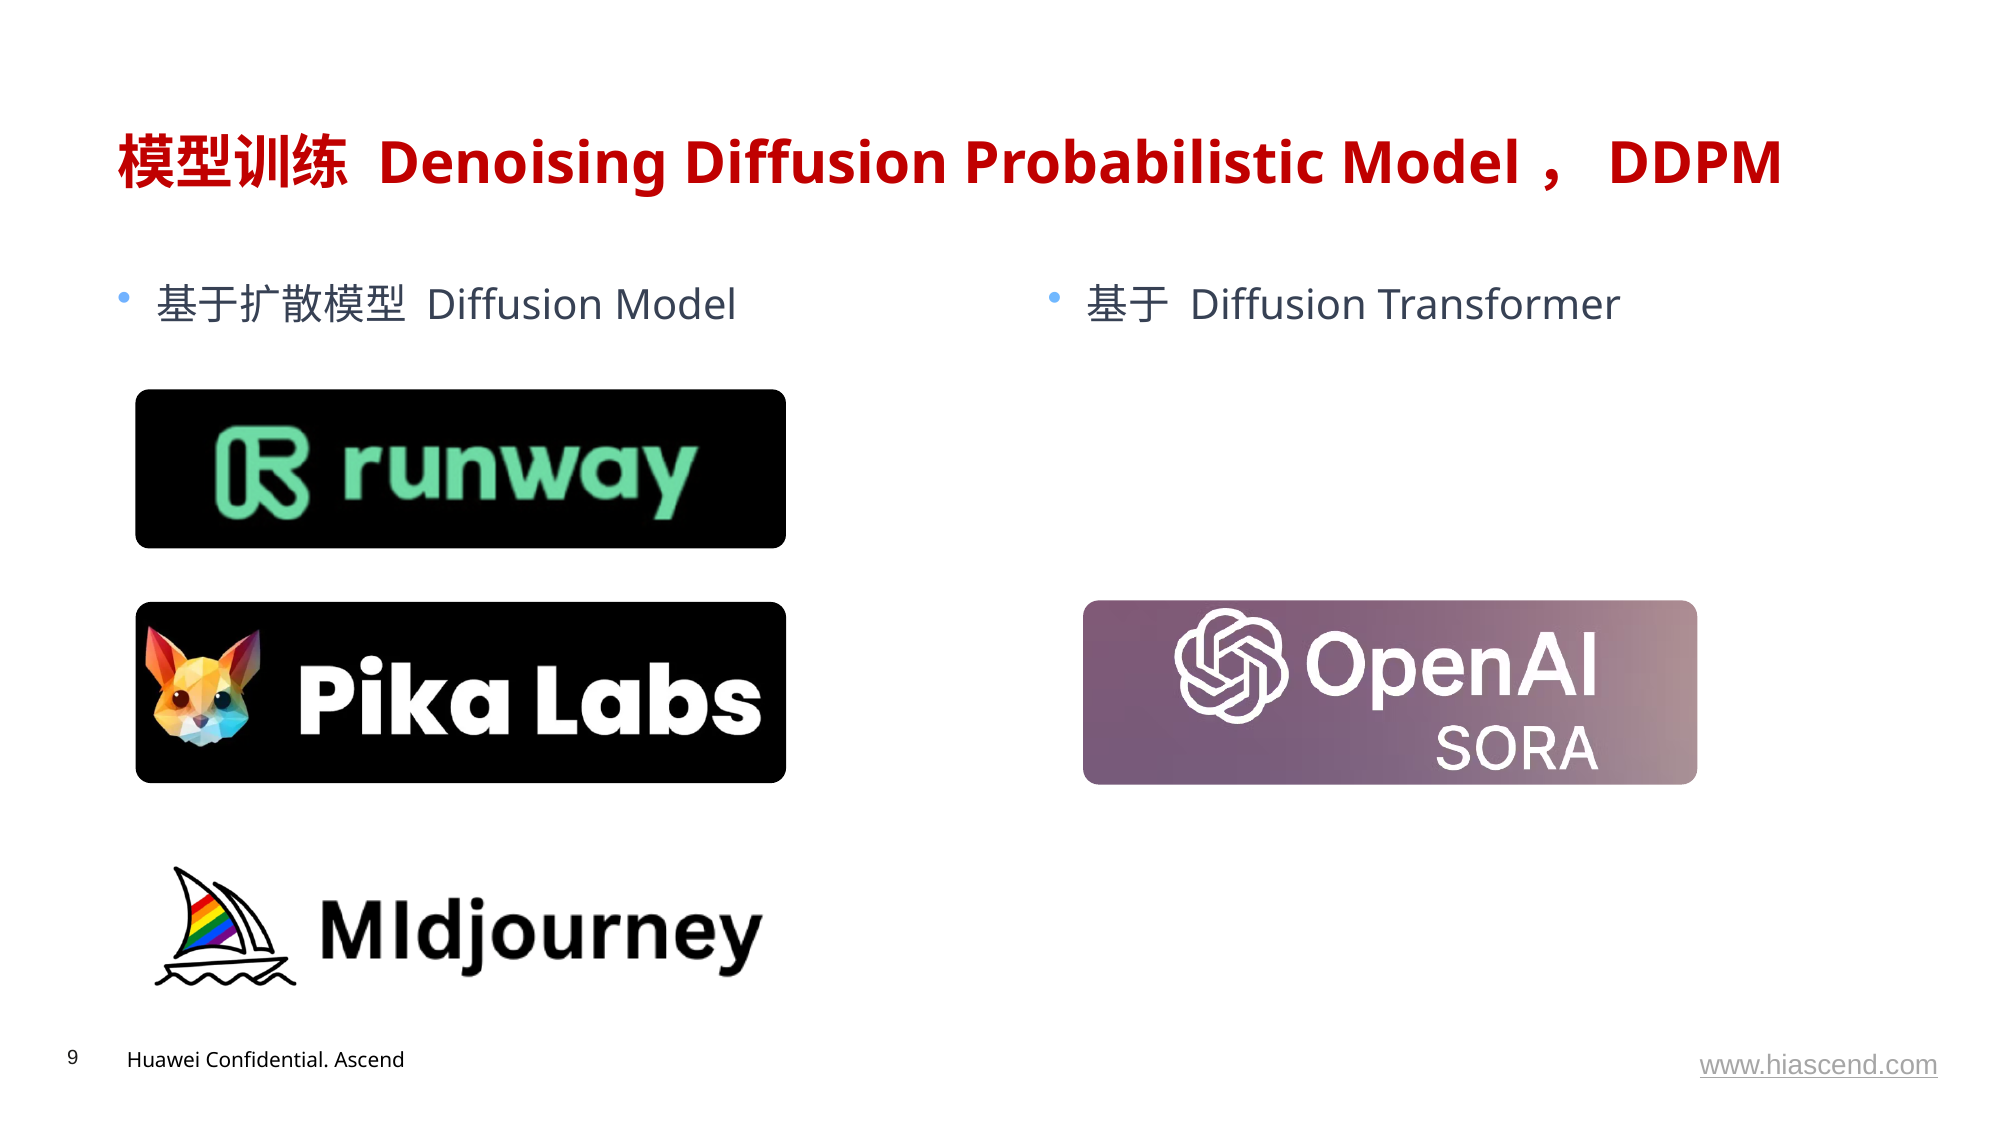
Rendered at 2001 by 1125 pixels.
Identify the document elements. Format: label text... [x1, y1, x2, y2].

picture [1082, 600, 1698, 785]
title 模型训练 Denoising Diffusion Probabilistic Model，DDPM [102, 111, 1901, 209]
list 基于 Diffusion Transformer [1032, 245, 1901, 988]
picture [135, 389, 787, 549]
picture [152, 860, 787, 1000]
picture [135, 601, 787, 784]
list 基于扩散模型 Diffusion Model [102, 245, 971, 988]
